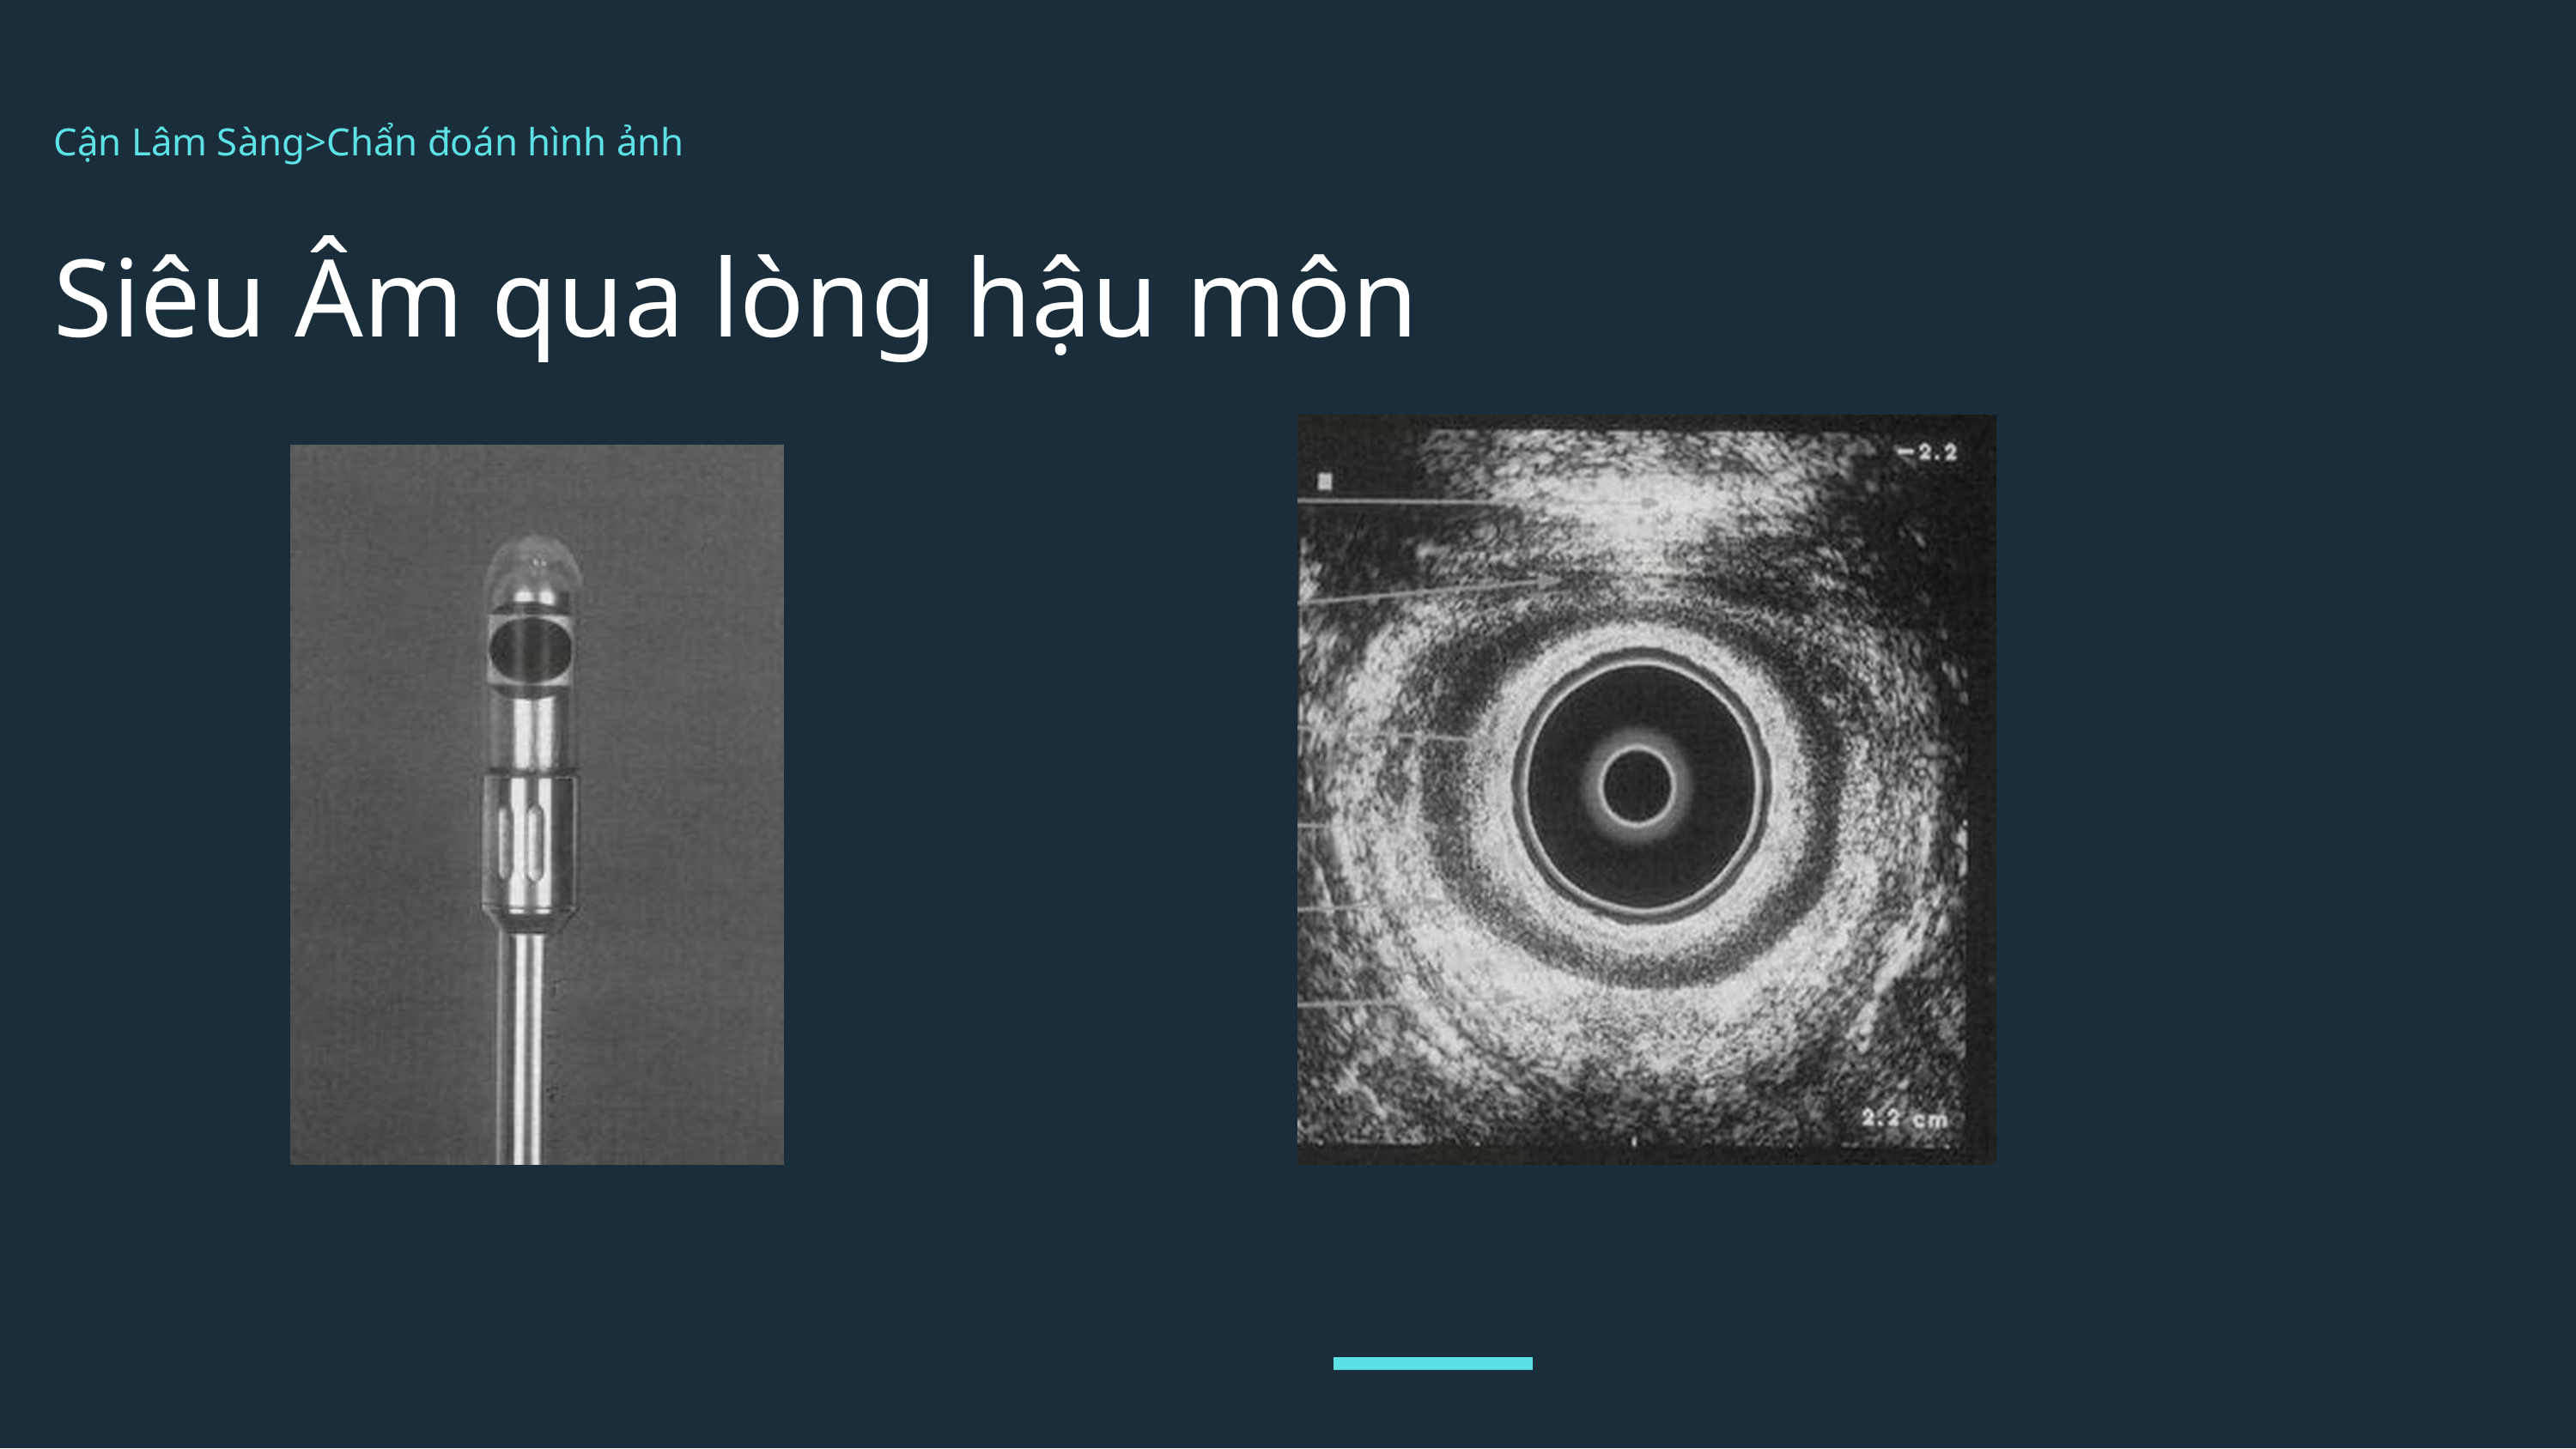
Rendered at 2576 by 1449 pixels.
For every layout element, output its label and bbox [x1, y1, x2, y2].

picture [1334, 1356, 1534, 1371]
text_box [0, 0, 2576, 1449]
picture [1297, 415, 1997, 1165]
picture [290, 445, 784, 1165]
